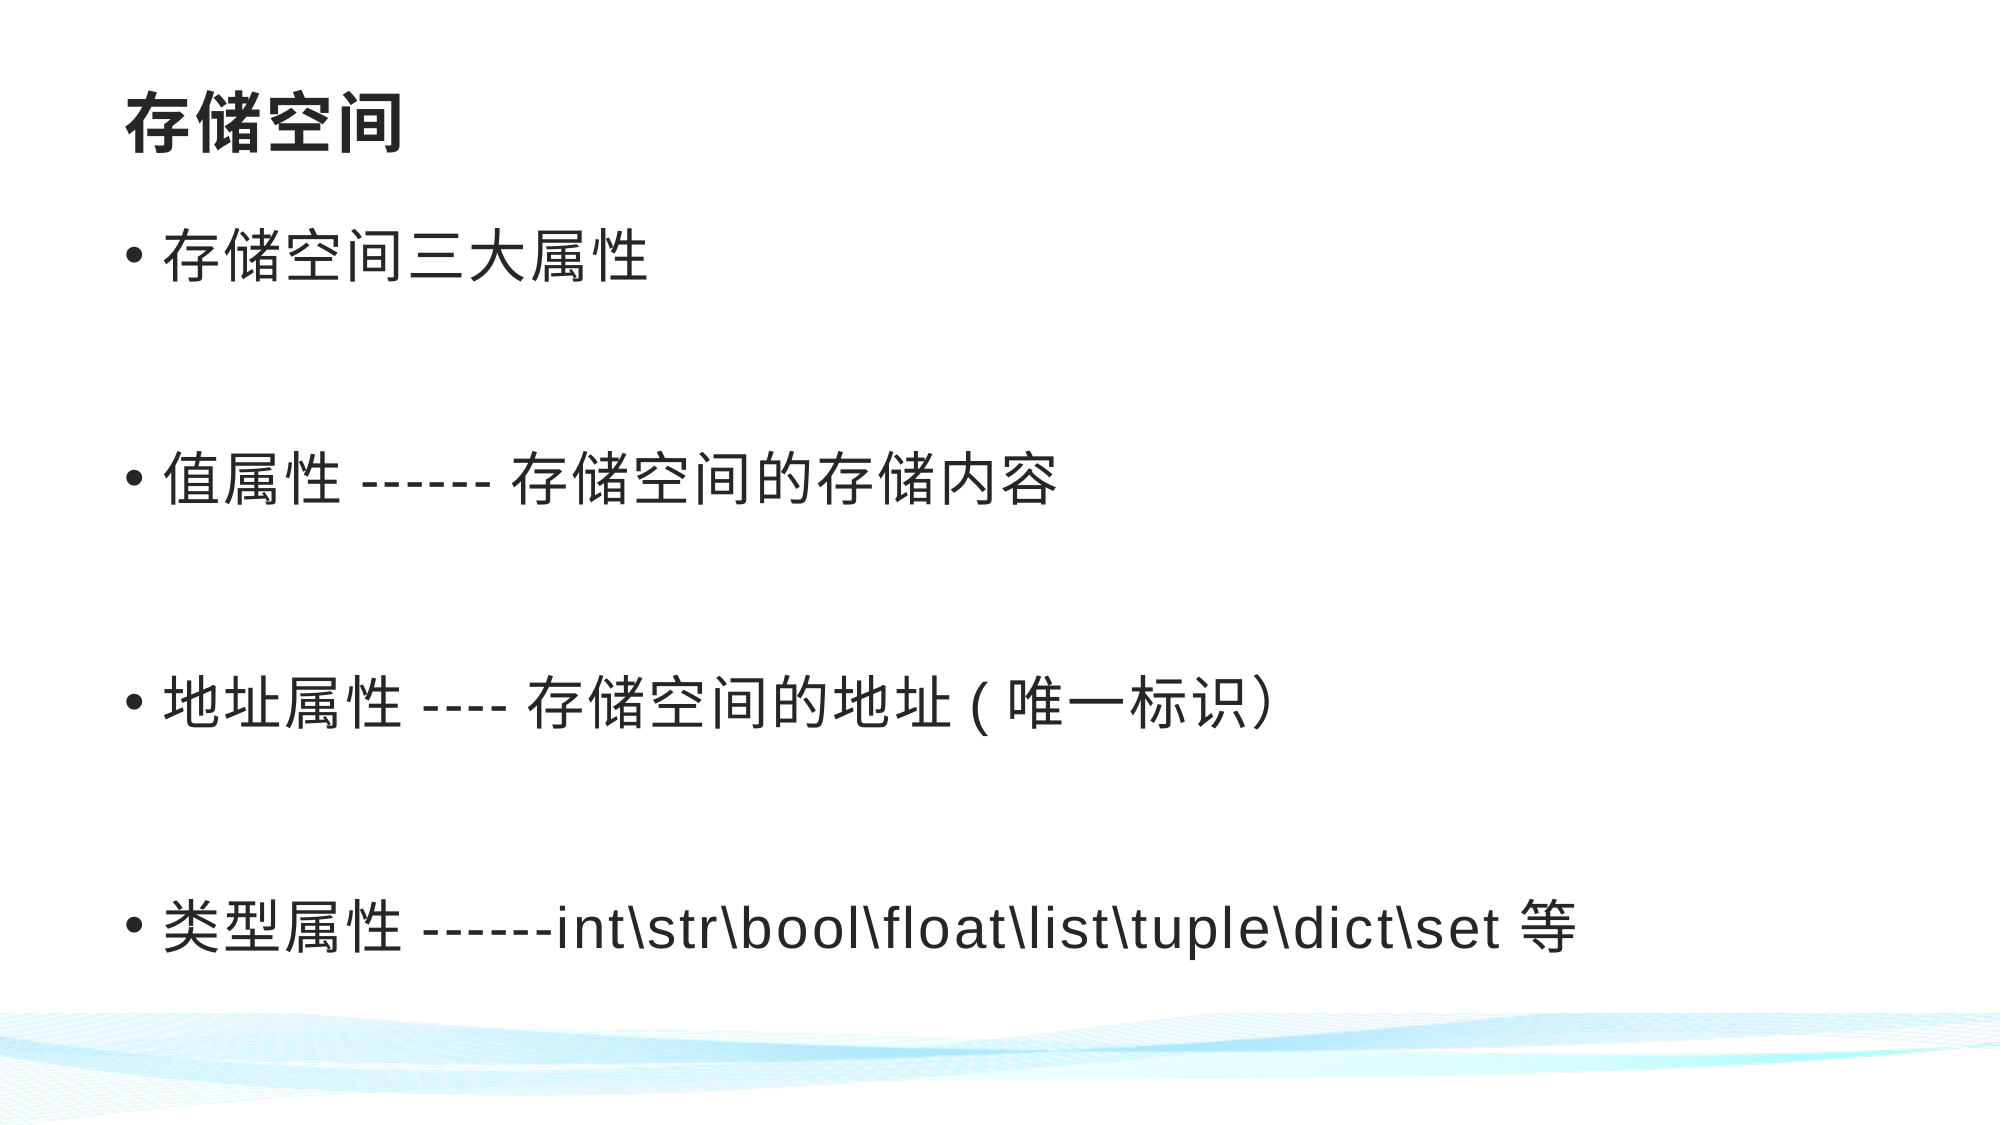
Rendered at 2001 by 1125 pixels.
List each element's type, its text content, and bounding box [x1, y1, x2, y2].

list 存储空间三大属性 值属性------存储空间的存储内容 地址属性----存储空间的地址(唯一标识） 类型属性------int\str\bool\float\list\tuple\dict\set等 [109, 190, 1891, 1041]
title 存储空间 [109, 72, 1891, 190]
picture [0, 1013, 2000, 1125]
